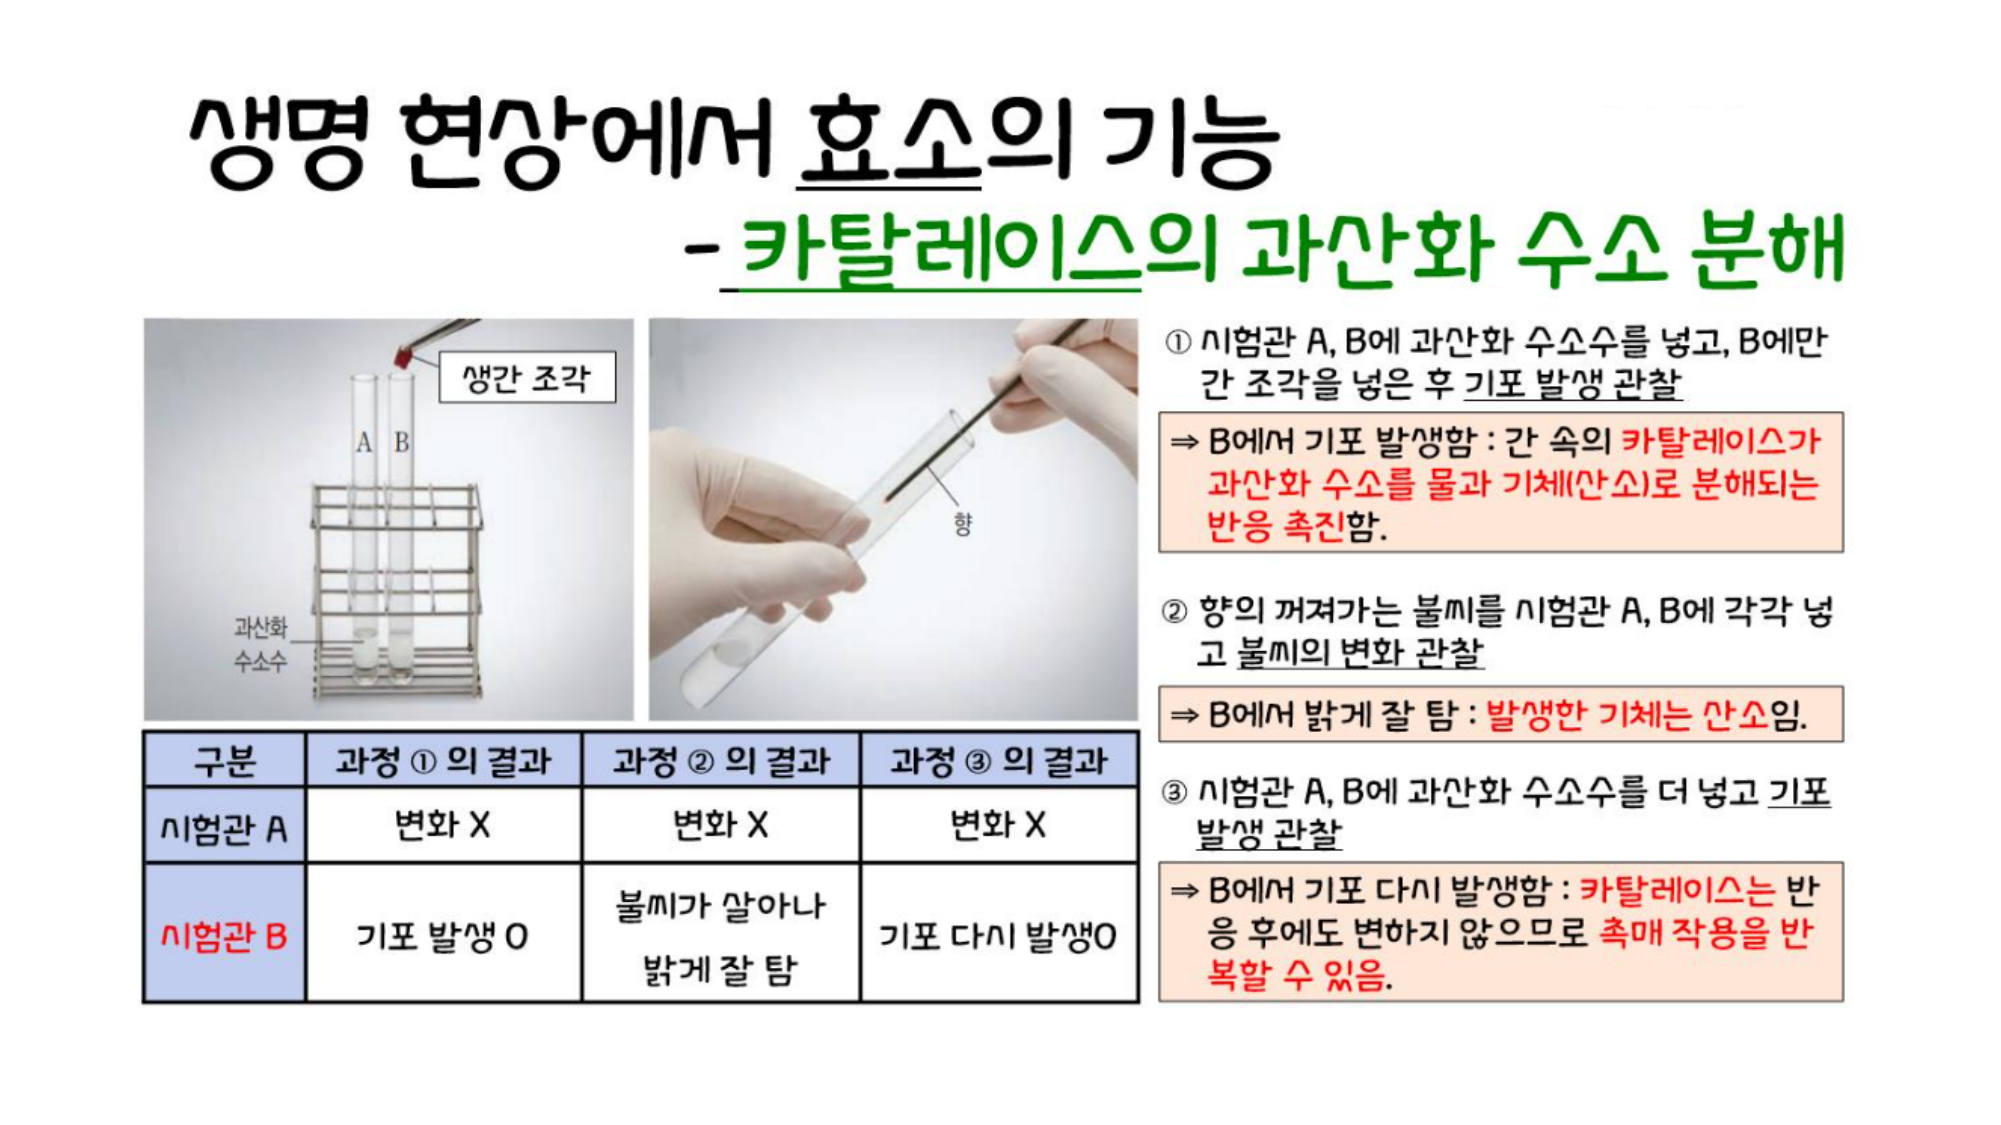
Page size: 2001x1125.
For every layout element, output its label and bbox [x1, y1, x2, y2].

picture [137, 59, 1863, 1014]
